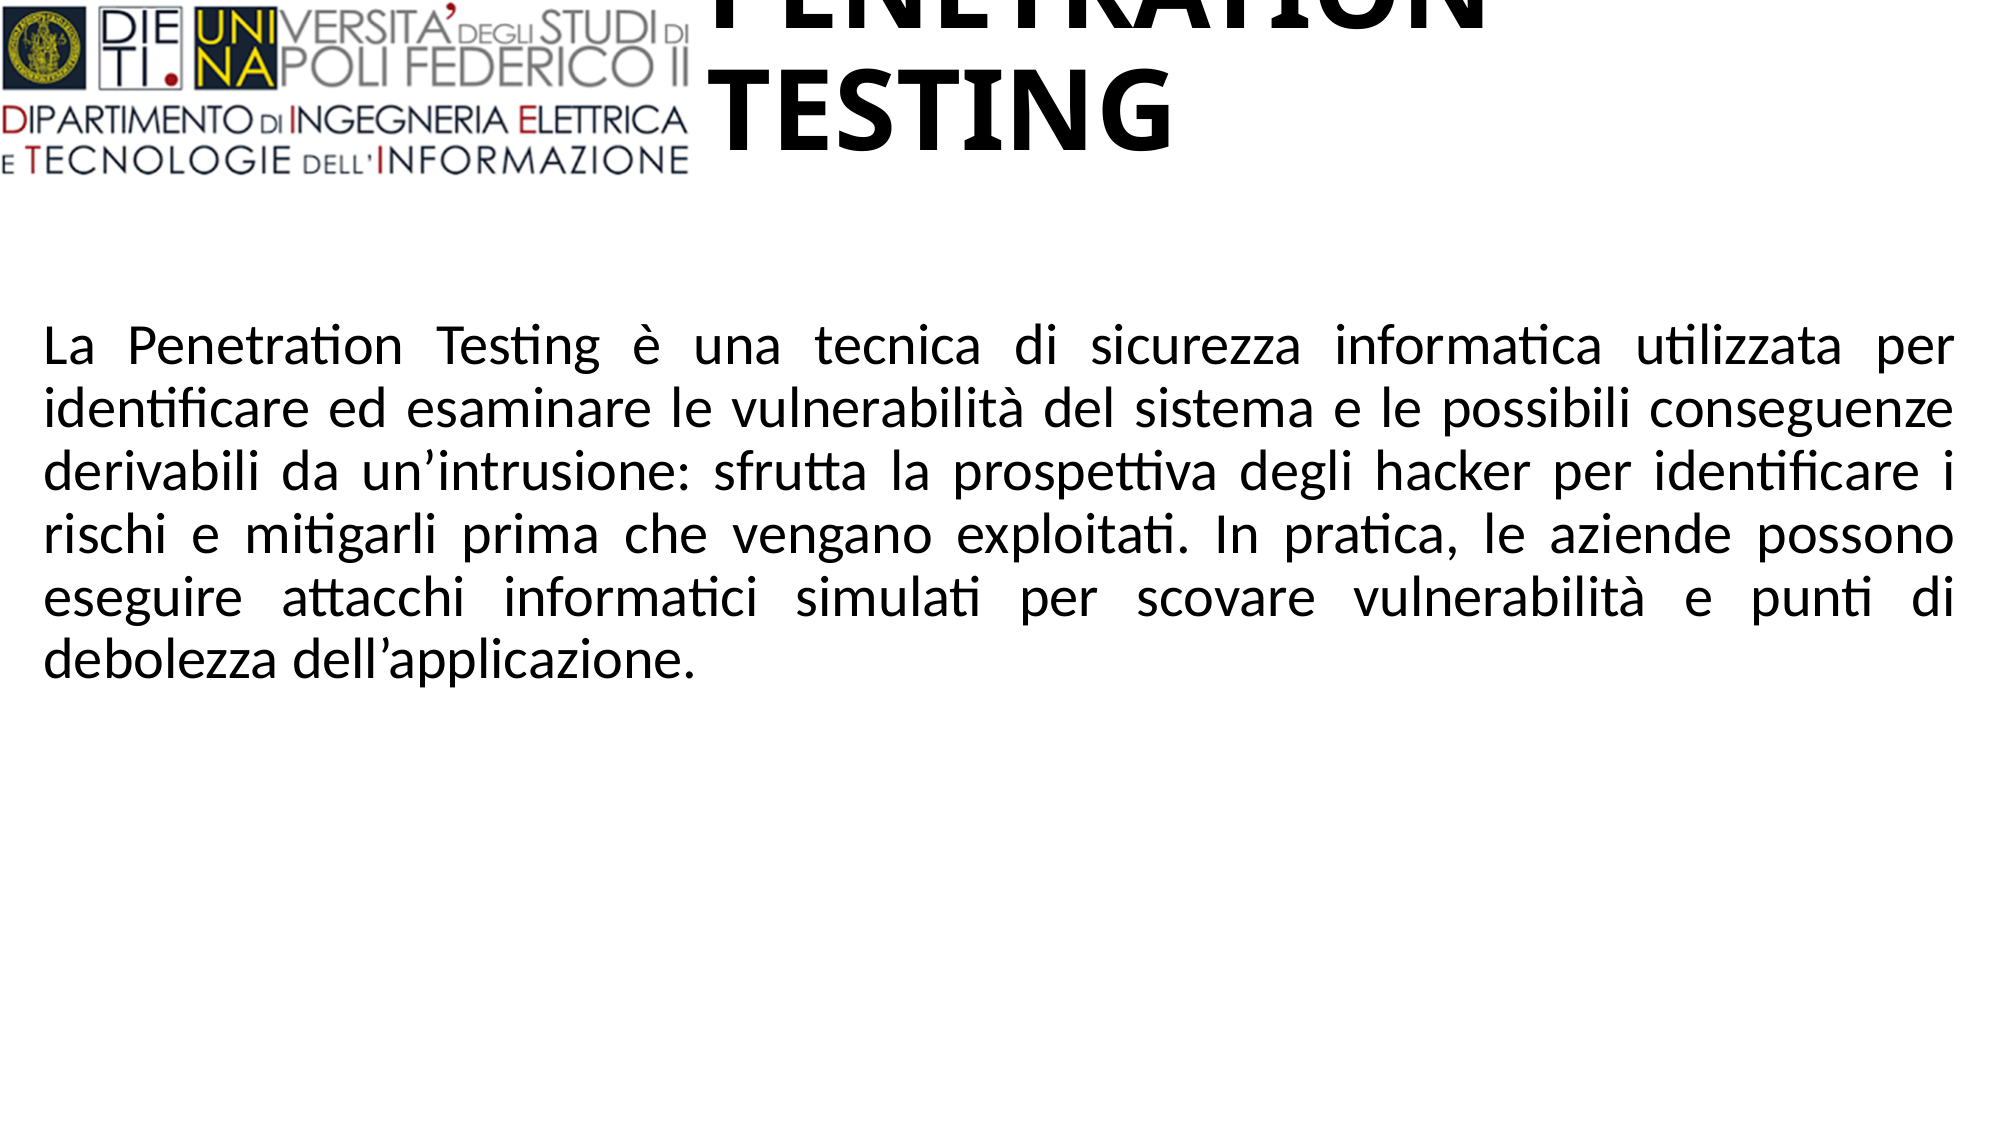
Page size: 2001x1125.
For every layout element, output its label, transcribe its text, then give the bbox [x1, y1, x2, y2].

list La Penetration Testing è una tecnica di sicurezza informatica utilizzata per identificare ed esaminare le vulnerabilità del sistema e le possibili conseguenze derivabili da un’intrusione: sfrutta la prospettiva degli hacker per identificare i rischi e mitigarli prima che vengano exploitati. In pratica, le aziende possono eseguire attacchi informatici simulati per scovare vulnerabilità e punti di debolezza dell’applicazione. [28, 306, 1972, 865]
picture [0, 0, 692, 178]
title PENETRATION TESTING [692, 0, 2000, 107]
